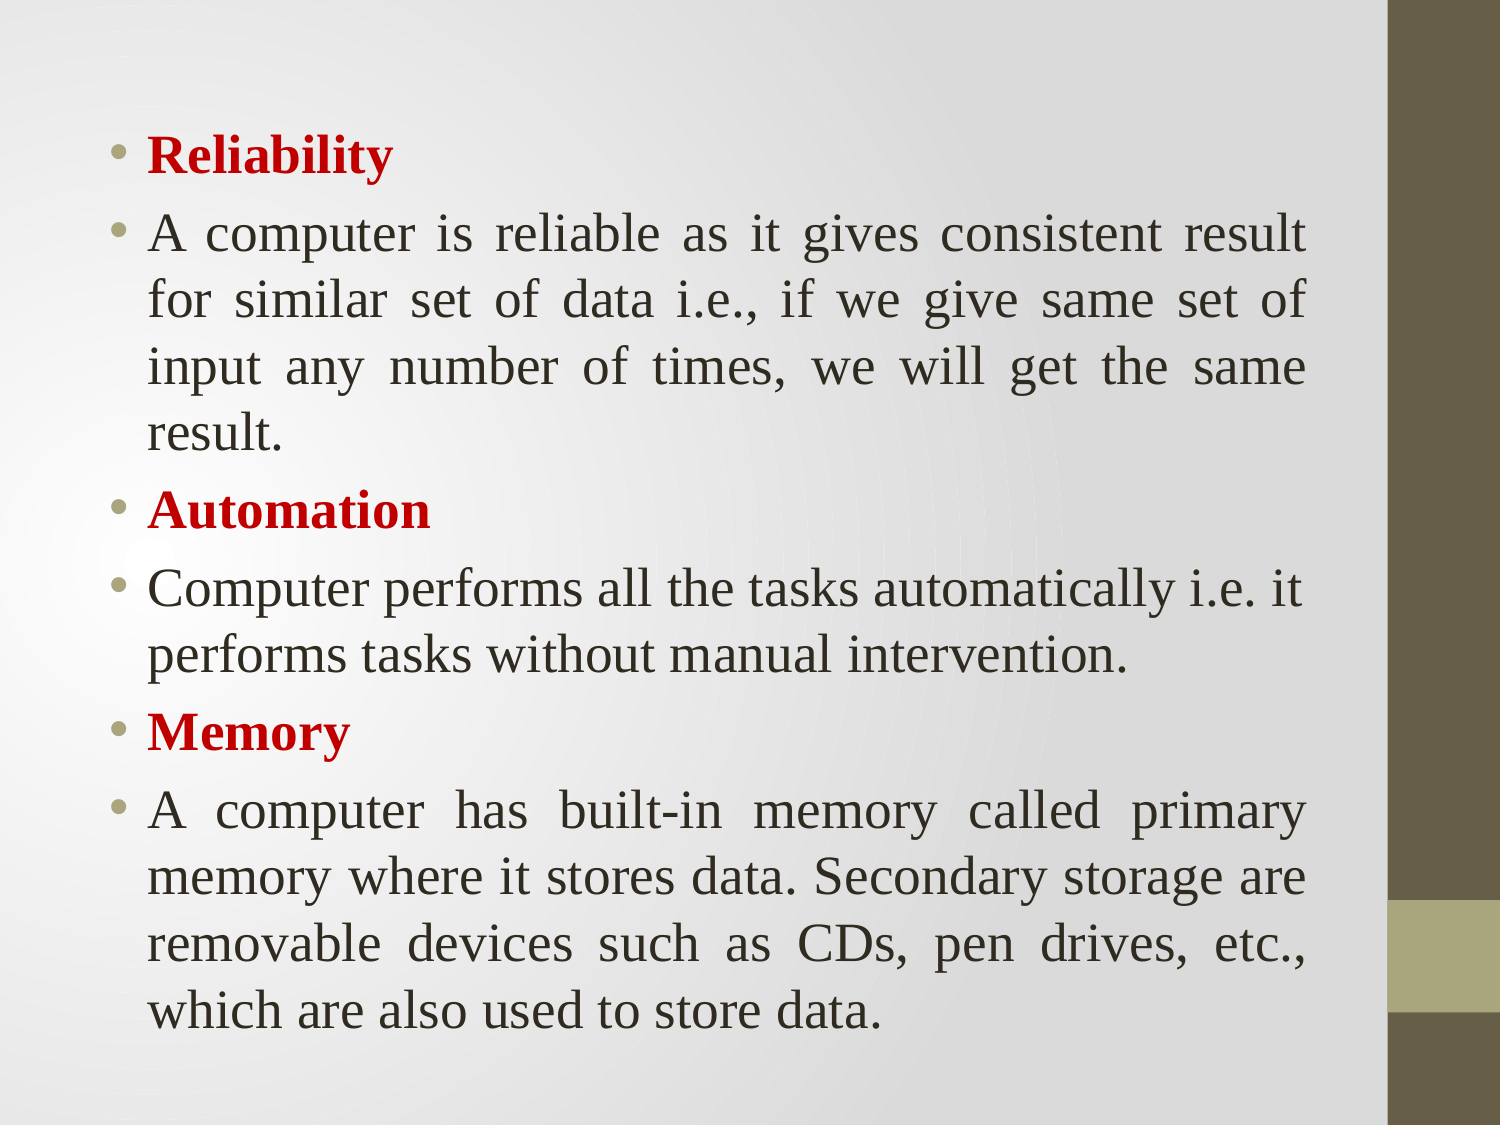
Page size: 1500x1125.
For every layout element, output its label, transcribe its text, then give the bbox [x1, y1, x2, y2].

list Reliability A computer is reliable as it gives consistent result for similar set of data i.e., if we give same set of input any number of times, we will get the same result. Automation Computer performs all the tasks automatically i.e. it performs tasks without manual intervention. Memory A computer has built-in memory called primary memory where it stores data. Secondary storage are removable devices such as CDs, pen drives, etc., which are also used to store data. [75, 110, 1325, 1050]
